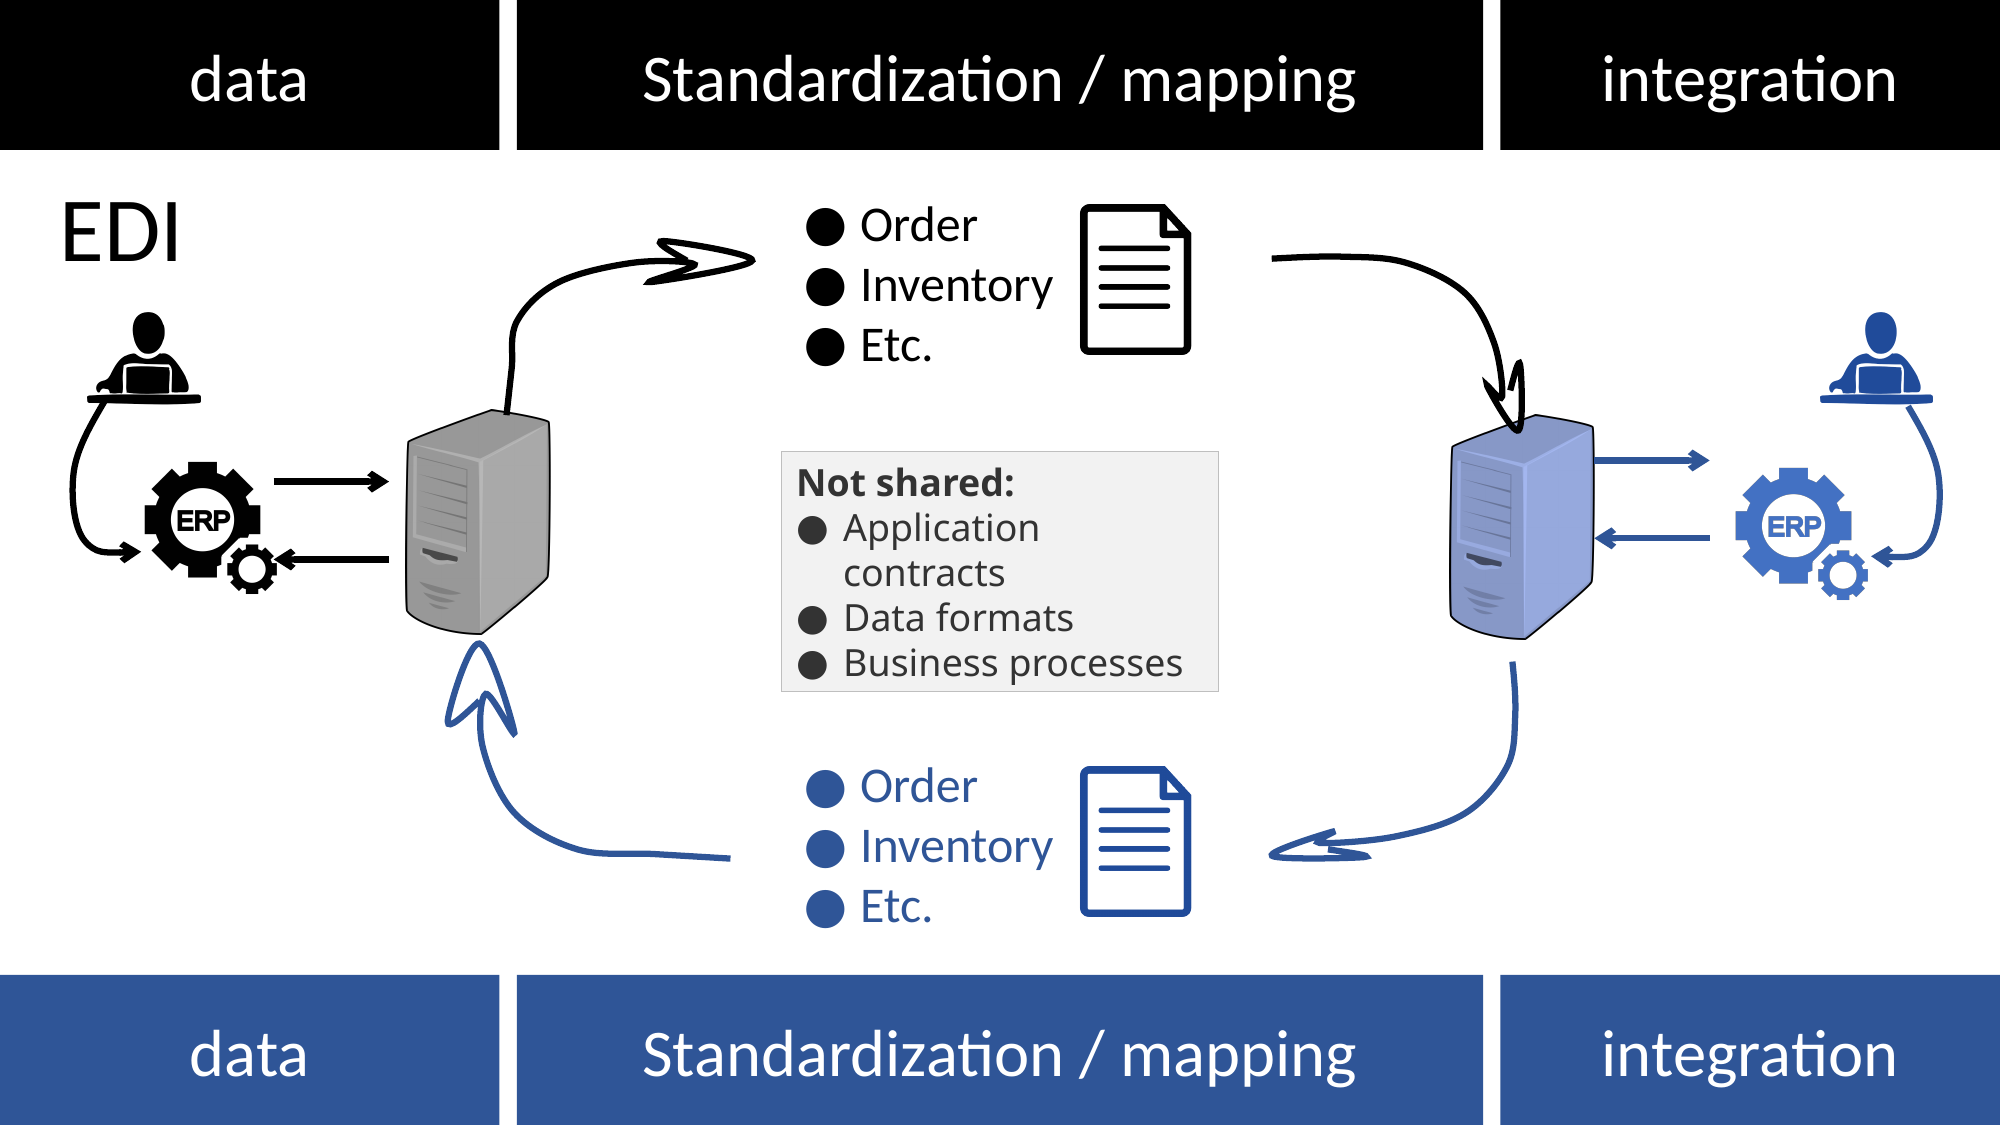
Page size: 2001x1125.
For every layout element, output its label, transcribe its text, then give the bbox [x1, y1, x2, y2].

text_box integration [1499, 0, 2000, 151]
text_box data [0, 0, 500, 151]
text_box [1270, 661, 1517, 860]
text_box data [0, 974, 500, 1125]
text_box Standardization / mapping [516, 974, 1484, 1125]
text_box Not shared: Application contracts Data formats Business processes [781, 451, 1219, 692]
picture [405, 409, 551, 635]
text_box Order Inventory Etc. [788, 745, 1069, 941]
picture [1449, 414, 1595, 640]
picture [87, 301, 201, 415]
picture [1060, 204, 1211, 355]
picture [1060, 766, 1211, 917]
text_box [446, 642, 731, 860]
picture [1726, 459, 1877, 610]
text_box Order Inventory Etc. [788, 183, 1069, 379]
text_box EDI [45, 162, 200, 288]
text_box [1271, 255, 1523, 414]
text_box integration [1499, 974, 2000, 1125]
picture [1820, 301, 1933, 415]
text_box [1877, 415, 1941, 565]
text_box Standardization / mapping [516, 0, 1484, 151]
text_box [506, 240, 754, 409]
picture [135, 453, 286, 604]
text_box [71, 415, 135, 560]
